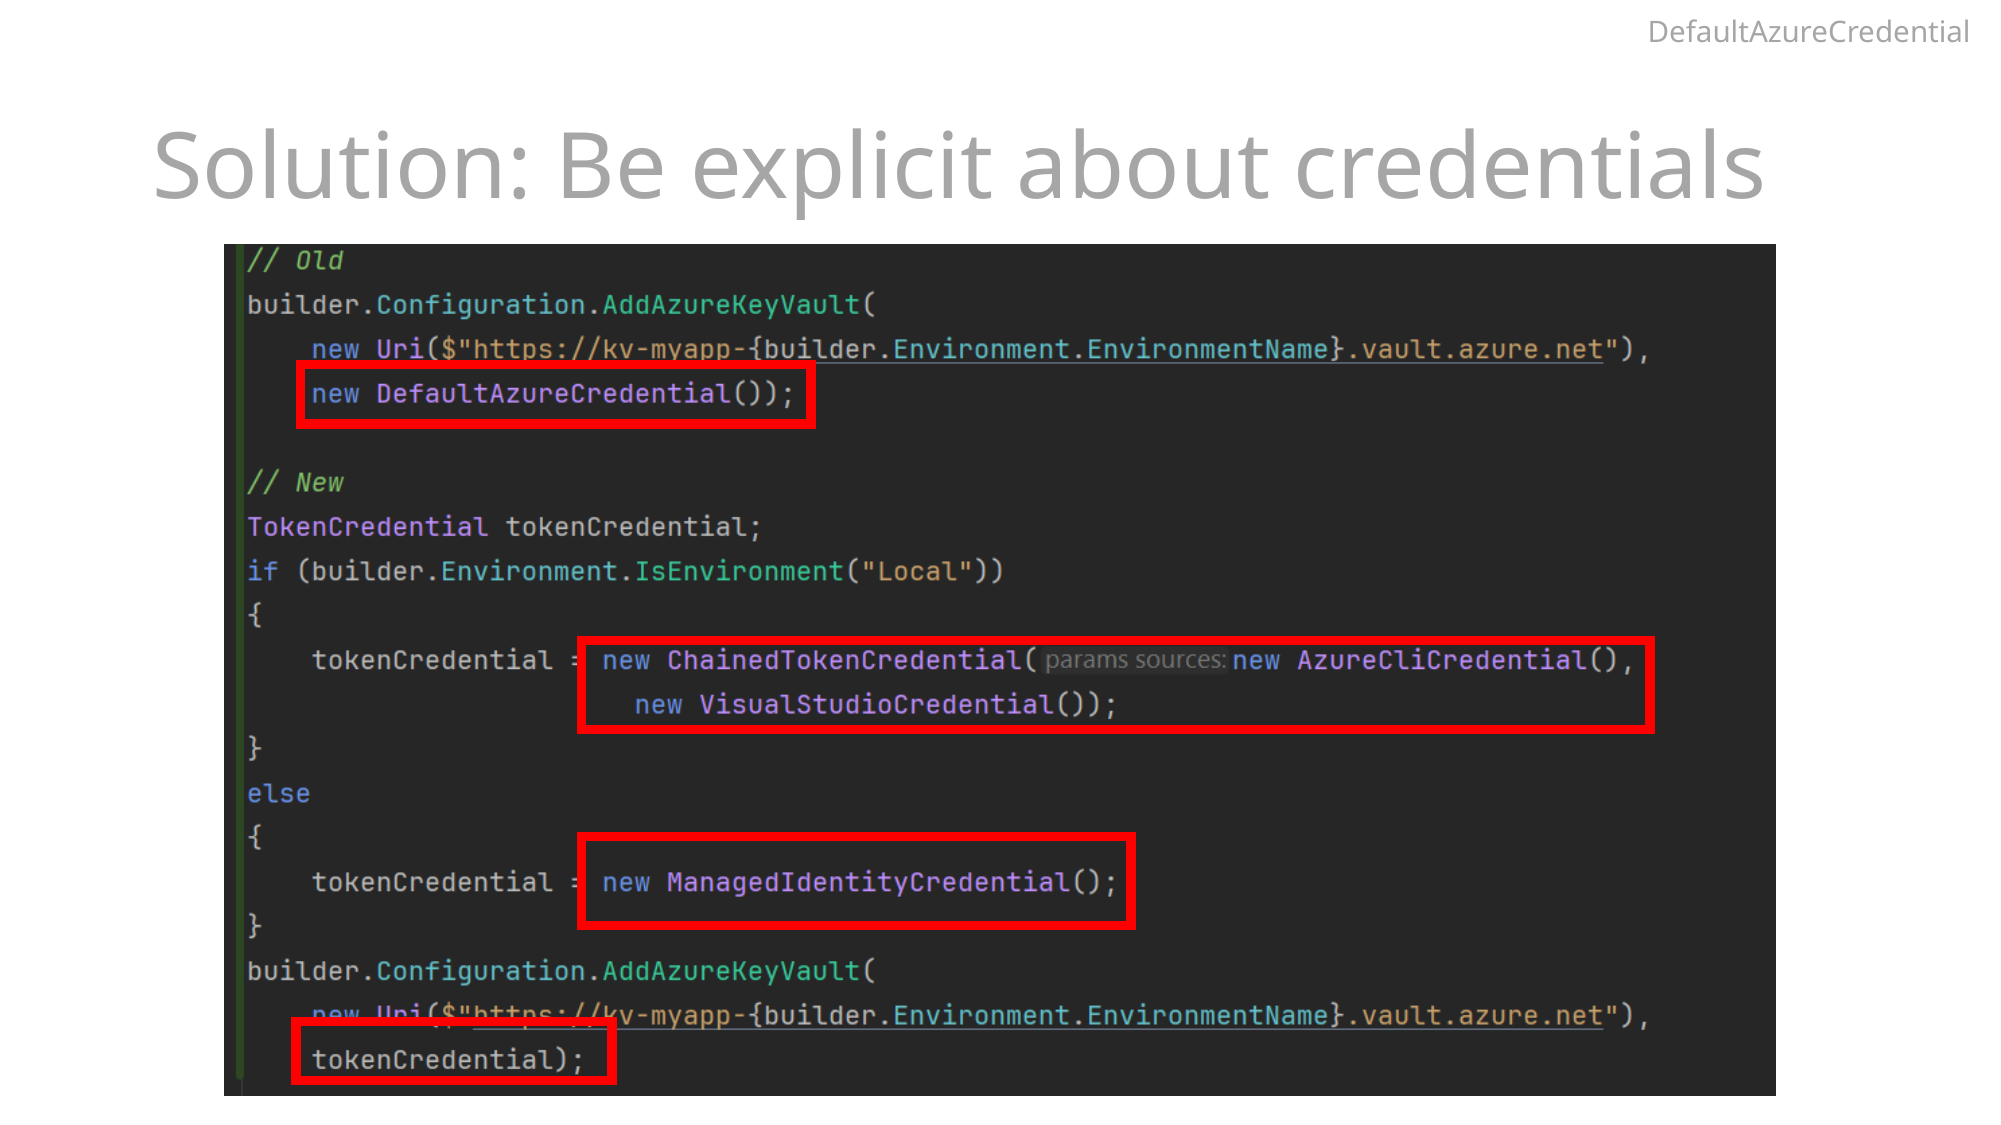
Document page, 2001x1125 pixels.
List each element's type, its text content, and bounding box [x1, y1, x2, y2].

picture [223, 244, 1776, 1097]
text_box DefaultAzureCredential [1632, 6, 2000, 60]
title Solution: Be explicit about credentials [137, 59, 1863, 278]
